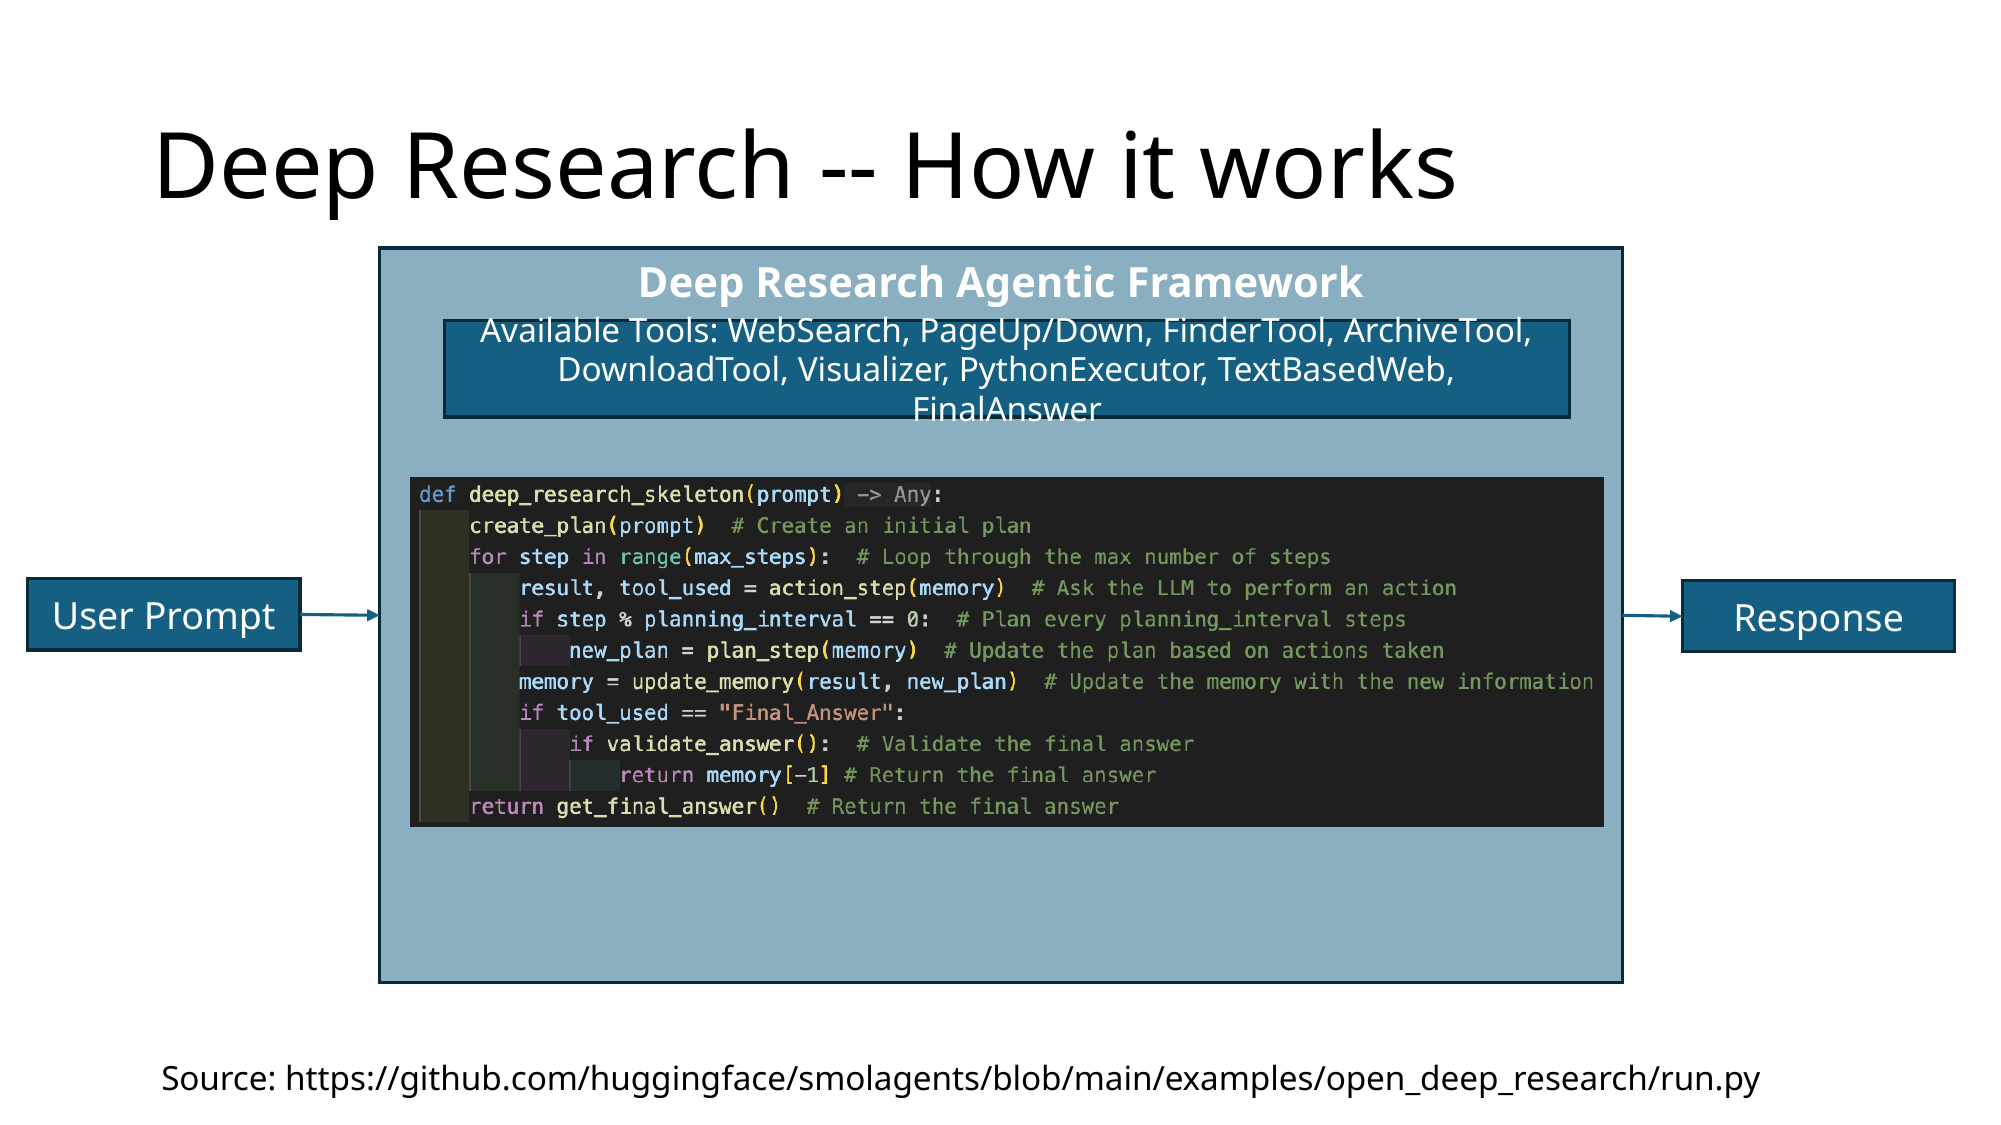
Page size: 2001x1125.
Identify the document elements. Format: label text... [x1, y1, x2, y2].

text_box Response [1681, 579, 1956, 653]
text_box User Prompt [26, 577, 302, 652]
text_box Available Tools: WebSearch, PageUp/Down, FinderTool, ArchiveTool, DownloadTool, Visualizer, PythonExecutor, TextBasedWeb, FinalAnswer [443, 319, 1571, 419]
text_box Deep Research Agentic Framework [378, 246, 1624, 984]
picture [409, 476, 1605, 828]
text_box Source: https://github.com/huggingface/smolagents/blob/main/examples/open_deep_research/run.py [146, 1050, 1778, 1105]
title Deep Research -- How it works [137, 59, 1863, 278]
